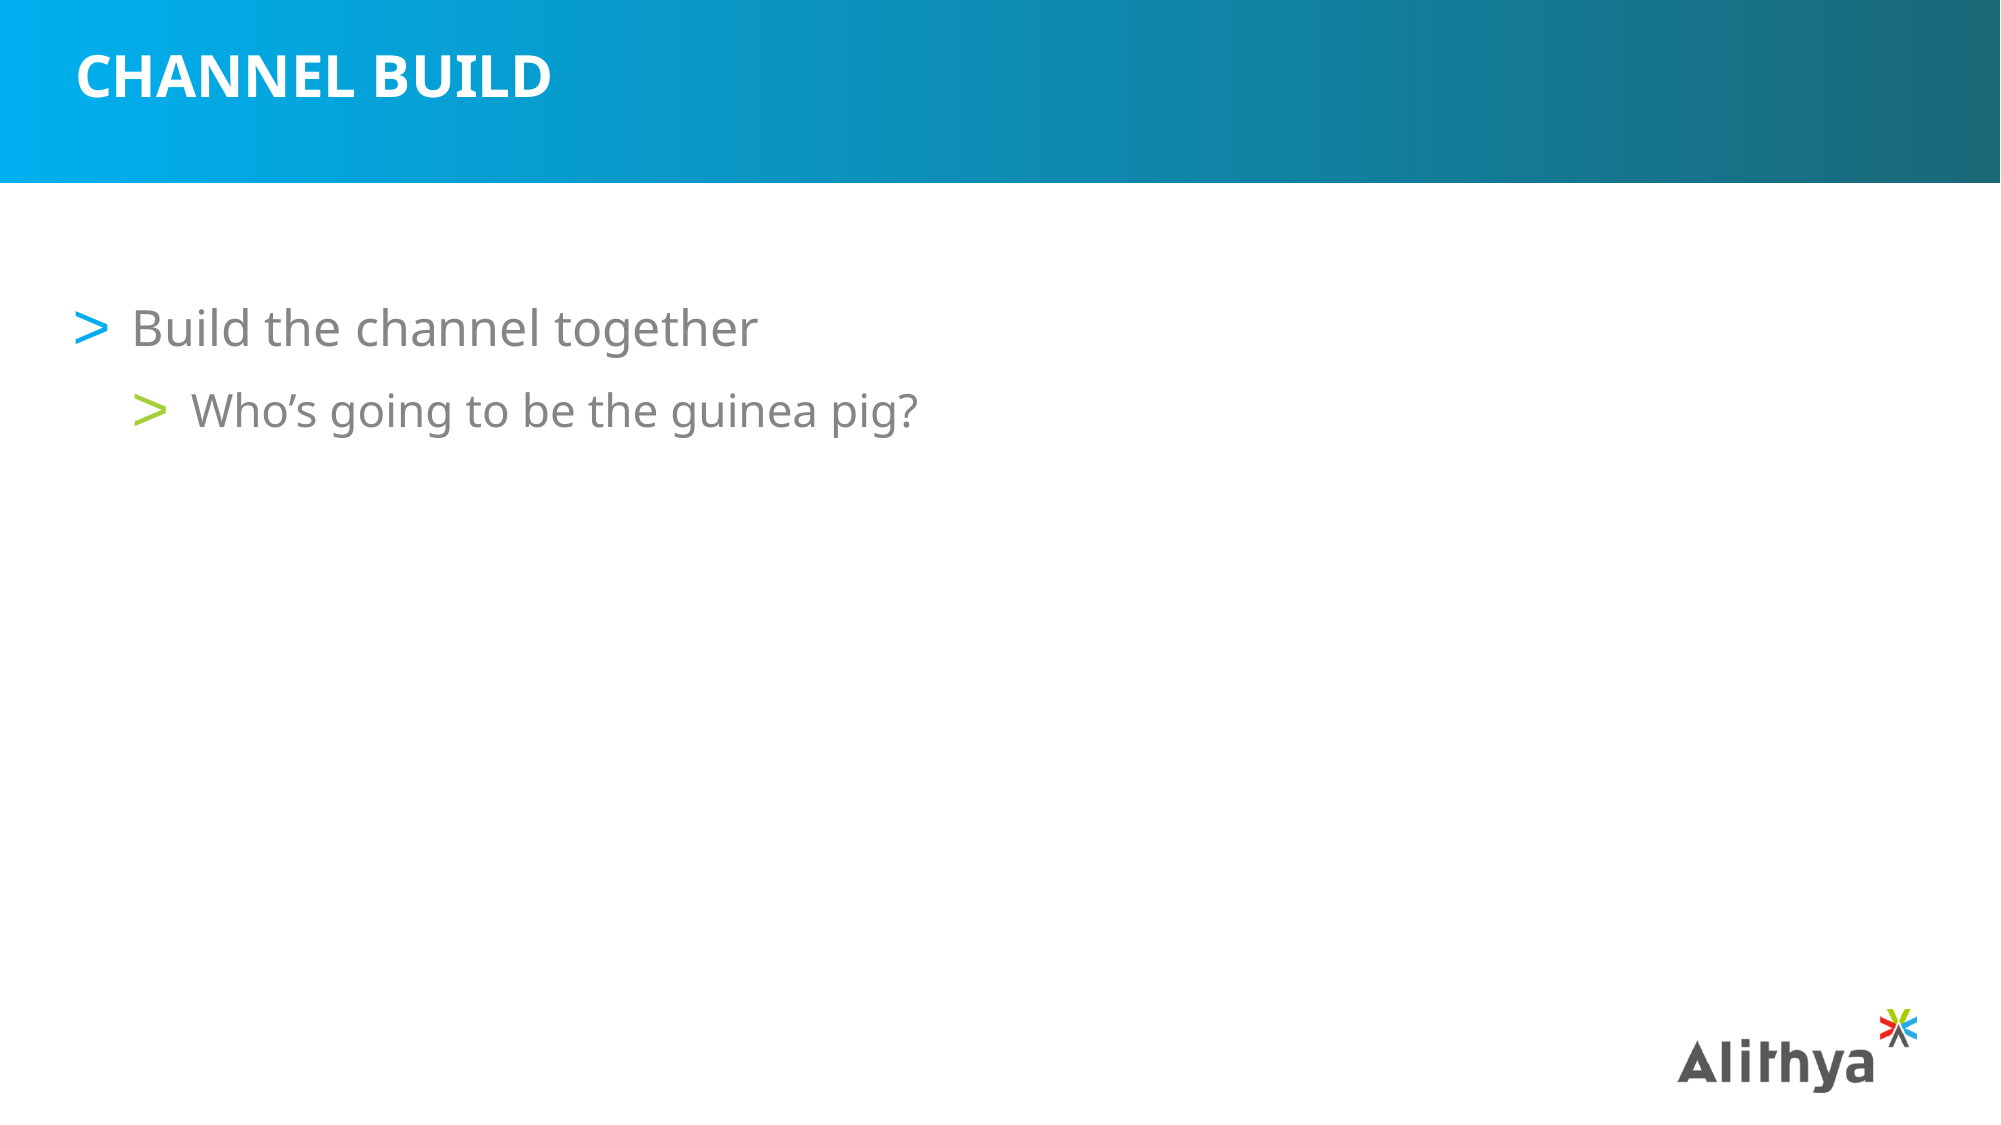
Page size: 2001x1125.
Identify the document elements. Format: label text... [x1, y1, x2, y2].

picture [1677, 1009, 1917, 1093]
list Build the channel together Who’s going to be the guinea pig? [72, 296, 1928, 993]
title Channel Build [75, 33, 1930, 110]
